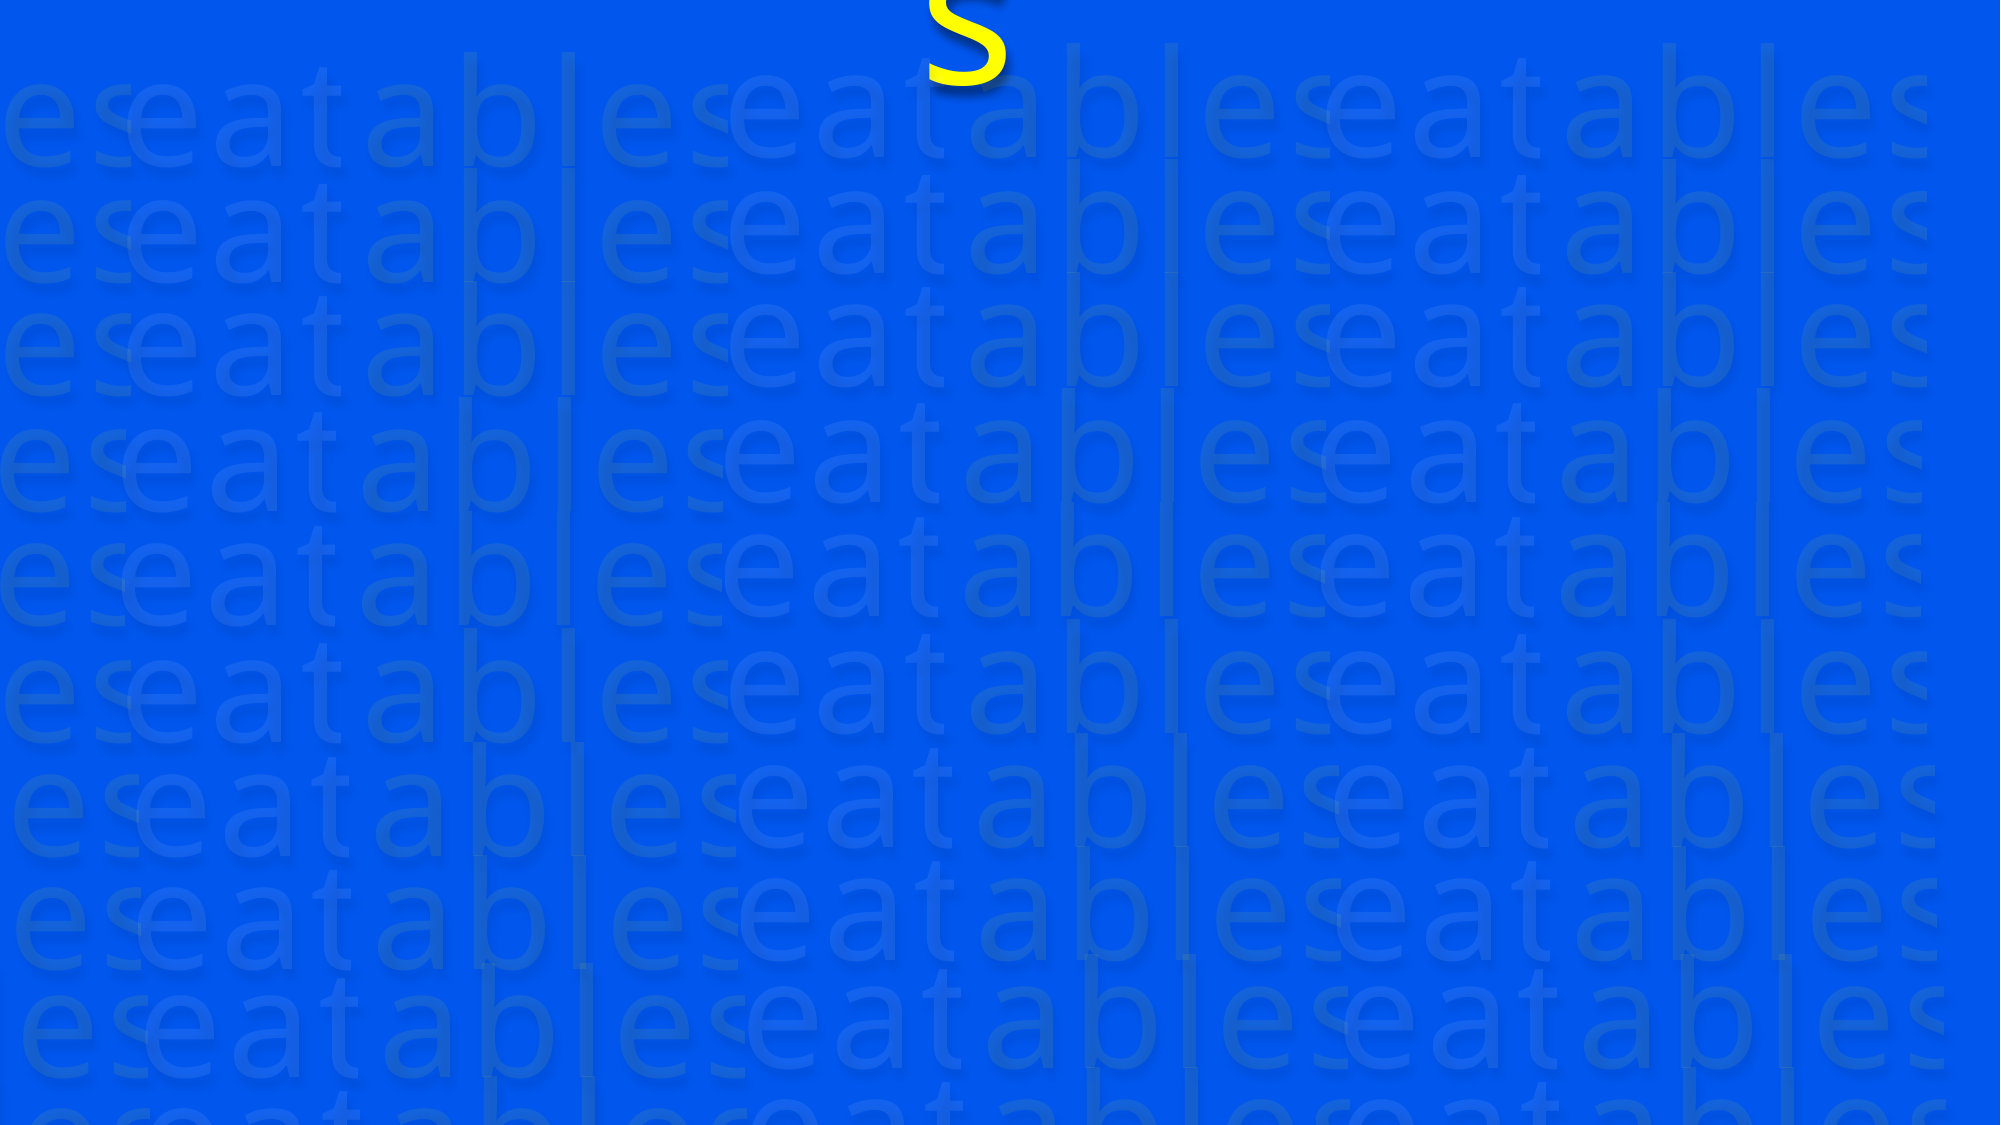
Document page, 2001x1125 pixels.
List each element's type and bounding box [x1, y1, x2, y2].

text_box [0, 0, 2000, 1125]
